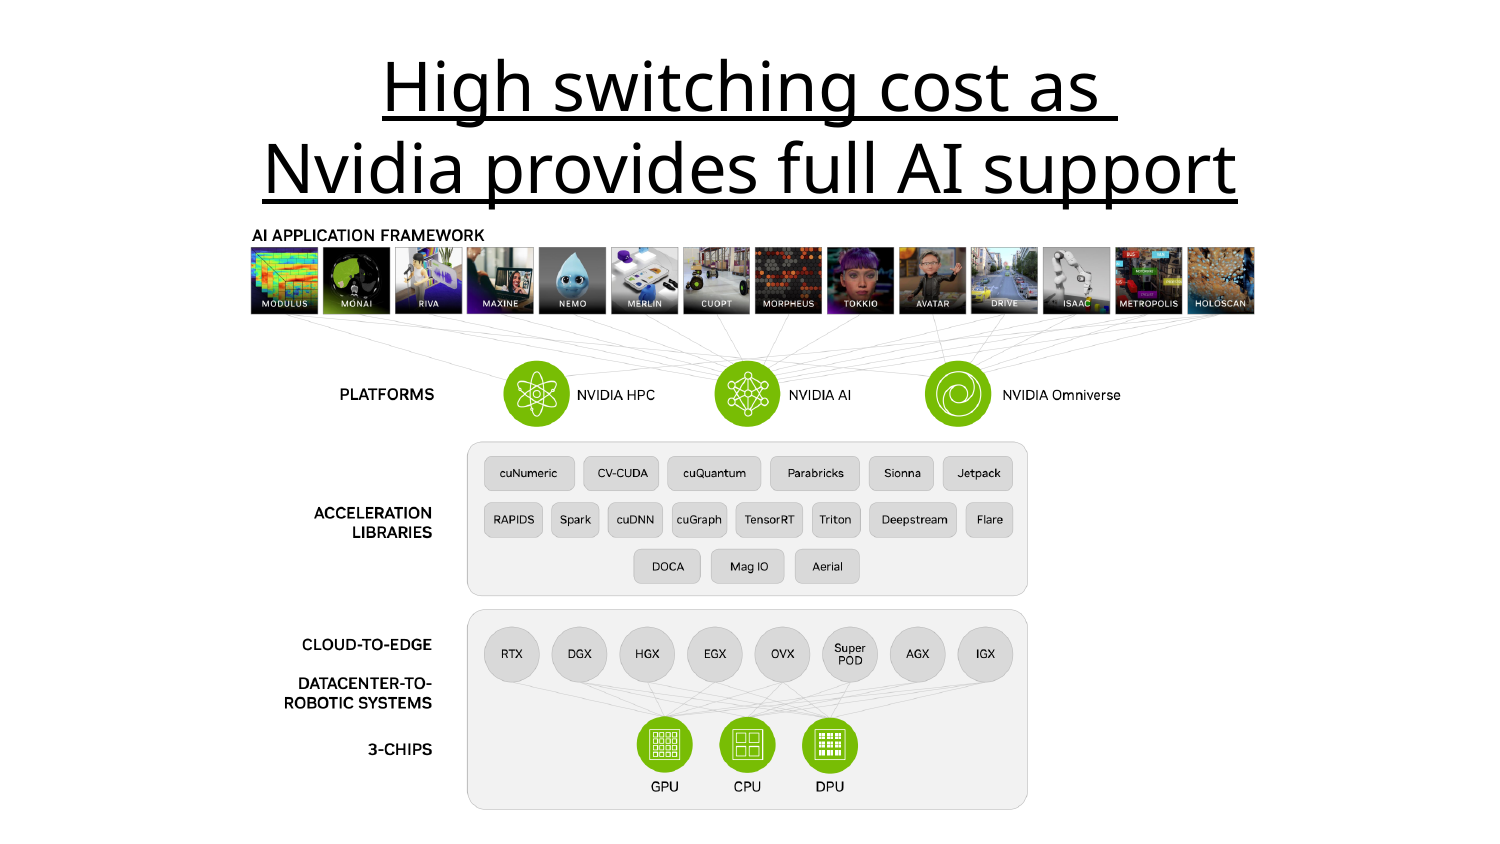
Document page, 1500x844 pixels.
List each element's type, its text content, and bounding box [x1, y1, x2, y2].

title High switching cost as Nvidia provides full AI support [0, 27, 1500, 115]
picture [227, 214, 1273, 824]
